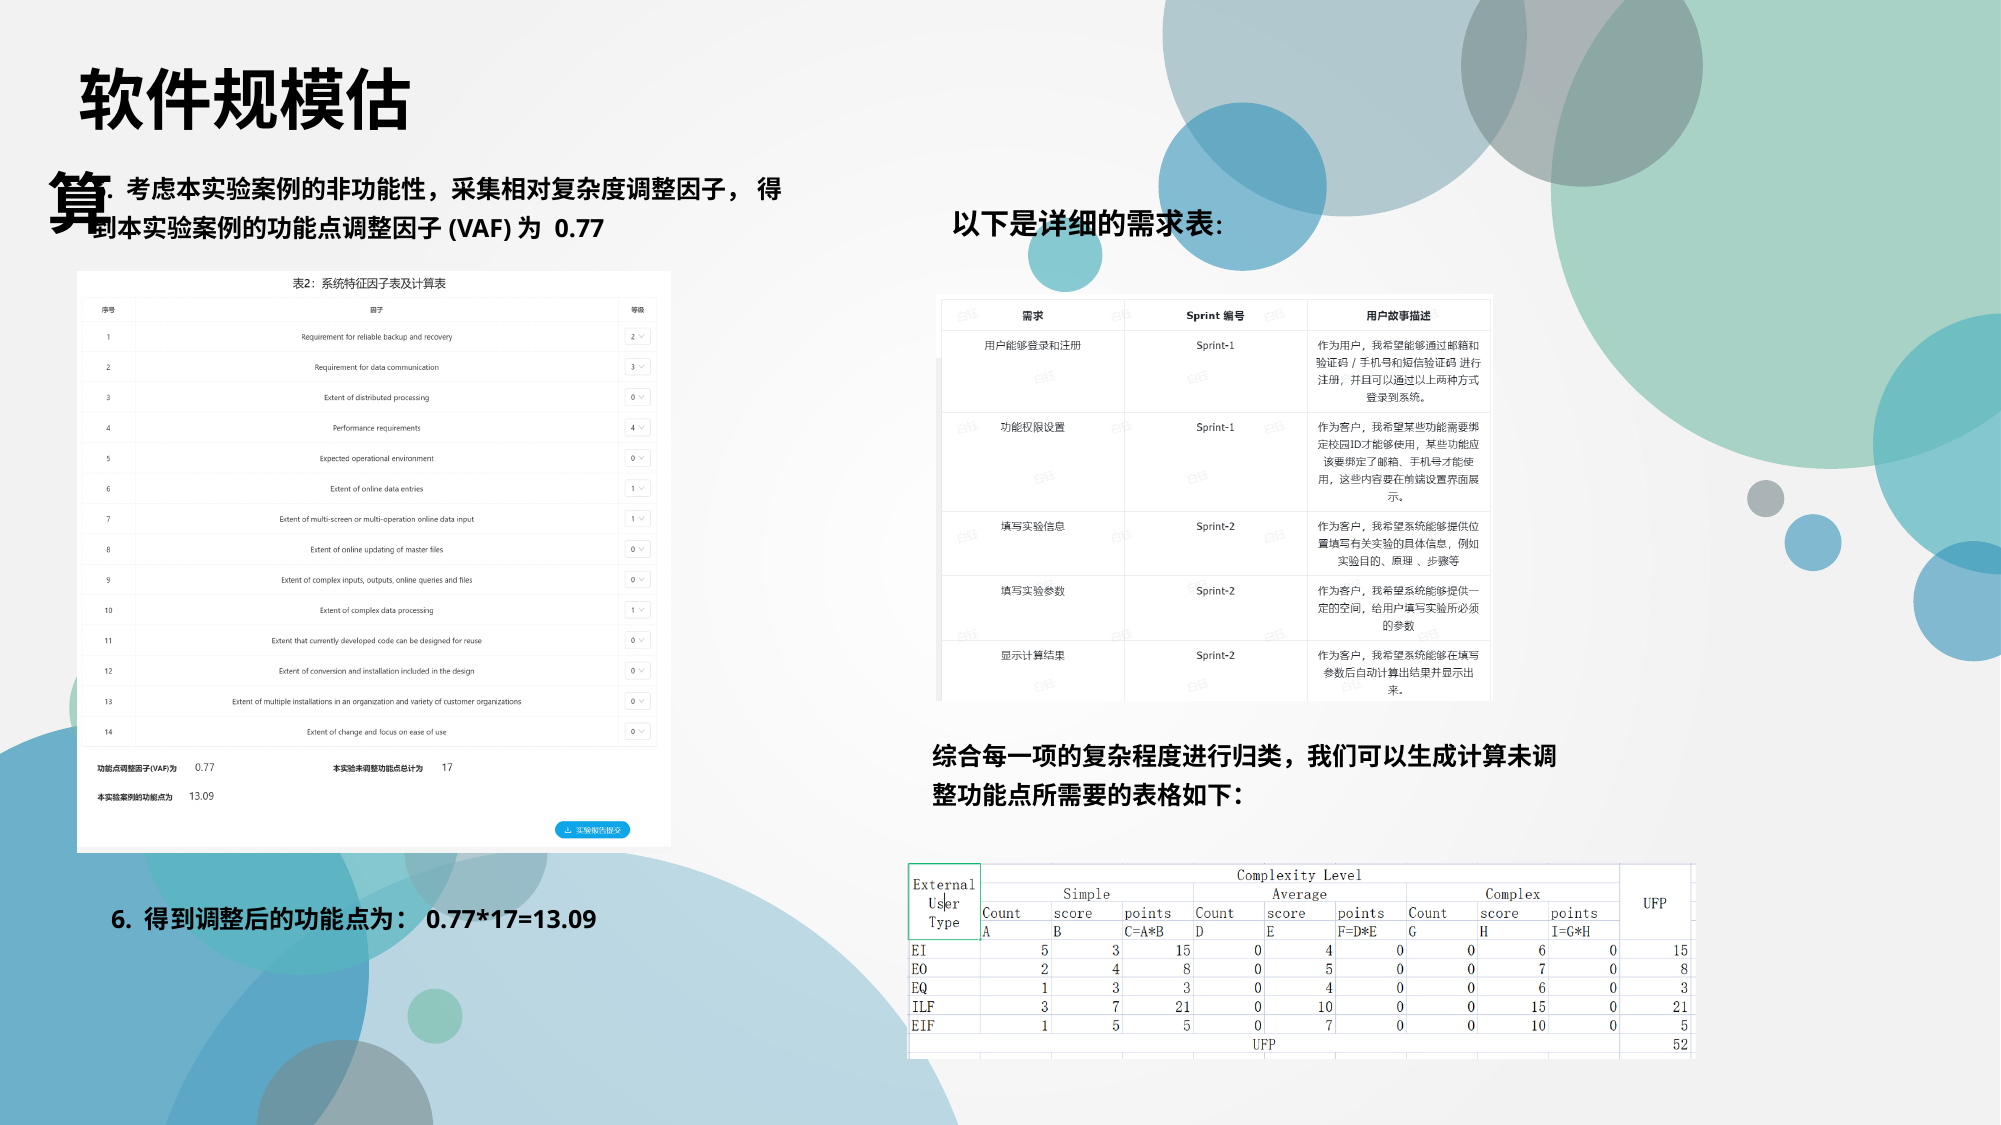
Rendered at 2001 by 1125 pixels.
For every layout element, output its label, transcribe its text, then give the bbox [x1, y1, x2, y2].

text_box 6. 得到调整后的功能点为：0.77*17=13.09 [96, 887, 681, 1077]
text_box 5. 考虑本实验案例的非功能性，采集相对复杂度调整因子， 得到本实验案例的功能点调整因子(VAF)为 0.77 [77, 157, 802, 405]
text_box 软件规模估算 [33, 26, 494, 128]
picture [77, 271, 671, 853]
picture [936, 294, 1493, 701]
text_box 综合每一项的复杂程度进行归类，我们可以生成计算未调整功能点所需要的表格如下： [918, 724, 1584, 829]
text_box 以下是详细的需求表： [936, 187, 1550, 323]
picture [907, 863, 1696, 1059]
